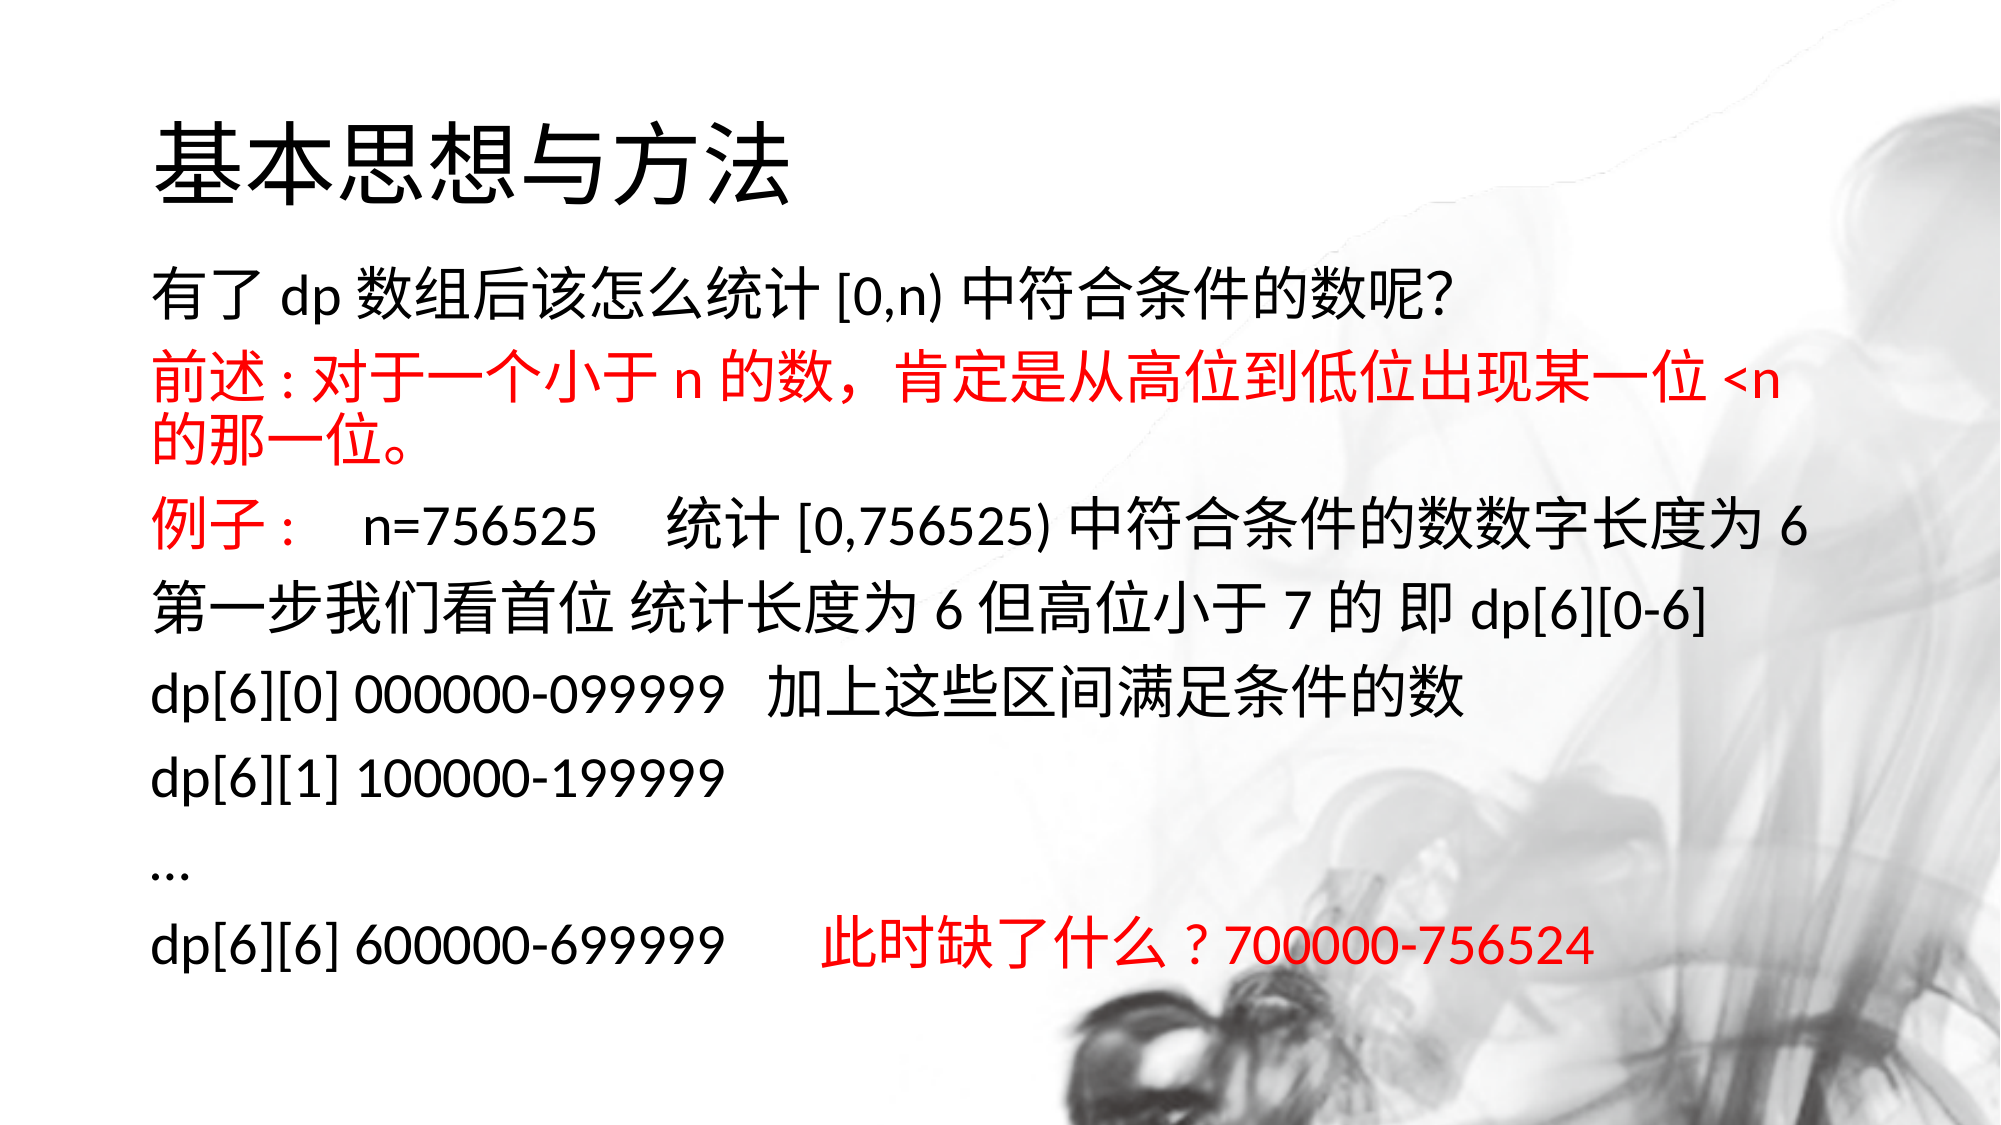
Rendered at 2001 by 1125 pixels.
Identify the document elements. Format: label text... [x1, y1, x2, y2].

picture [840, 0, 2000, 1125]
list 有了dp数组后该怎么统计[0,n)中符合条件的数呢？ 前述:对于一个小于n的数，肯定是从高位到低位出现某一位<n的那一位。 例子: n=756525 统计[0,756525)中符合条件的数数字长度为6 第一步我们看首位 统计长度为6但高位小于7的 即dp[6][0-6] dp[6][0] 000000-099999 加上这些区间满足条件的数 dp[6][1] 100000-199999 … dp[6][6] 600000-699999 此时缺了什么? 700000-756524 [135, 257, 840, 972]
title 基本思想与方法 [137, 59, 840, 257]
